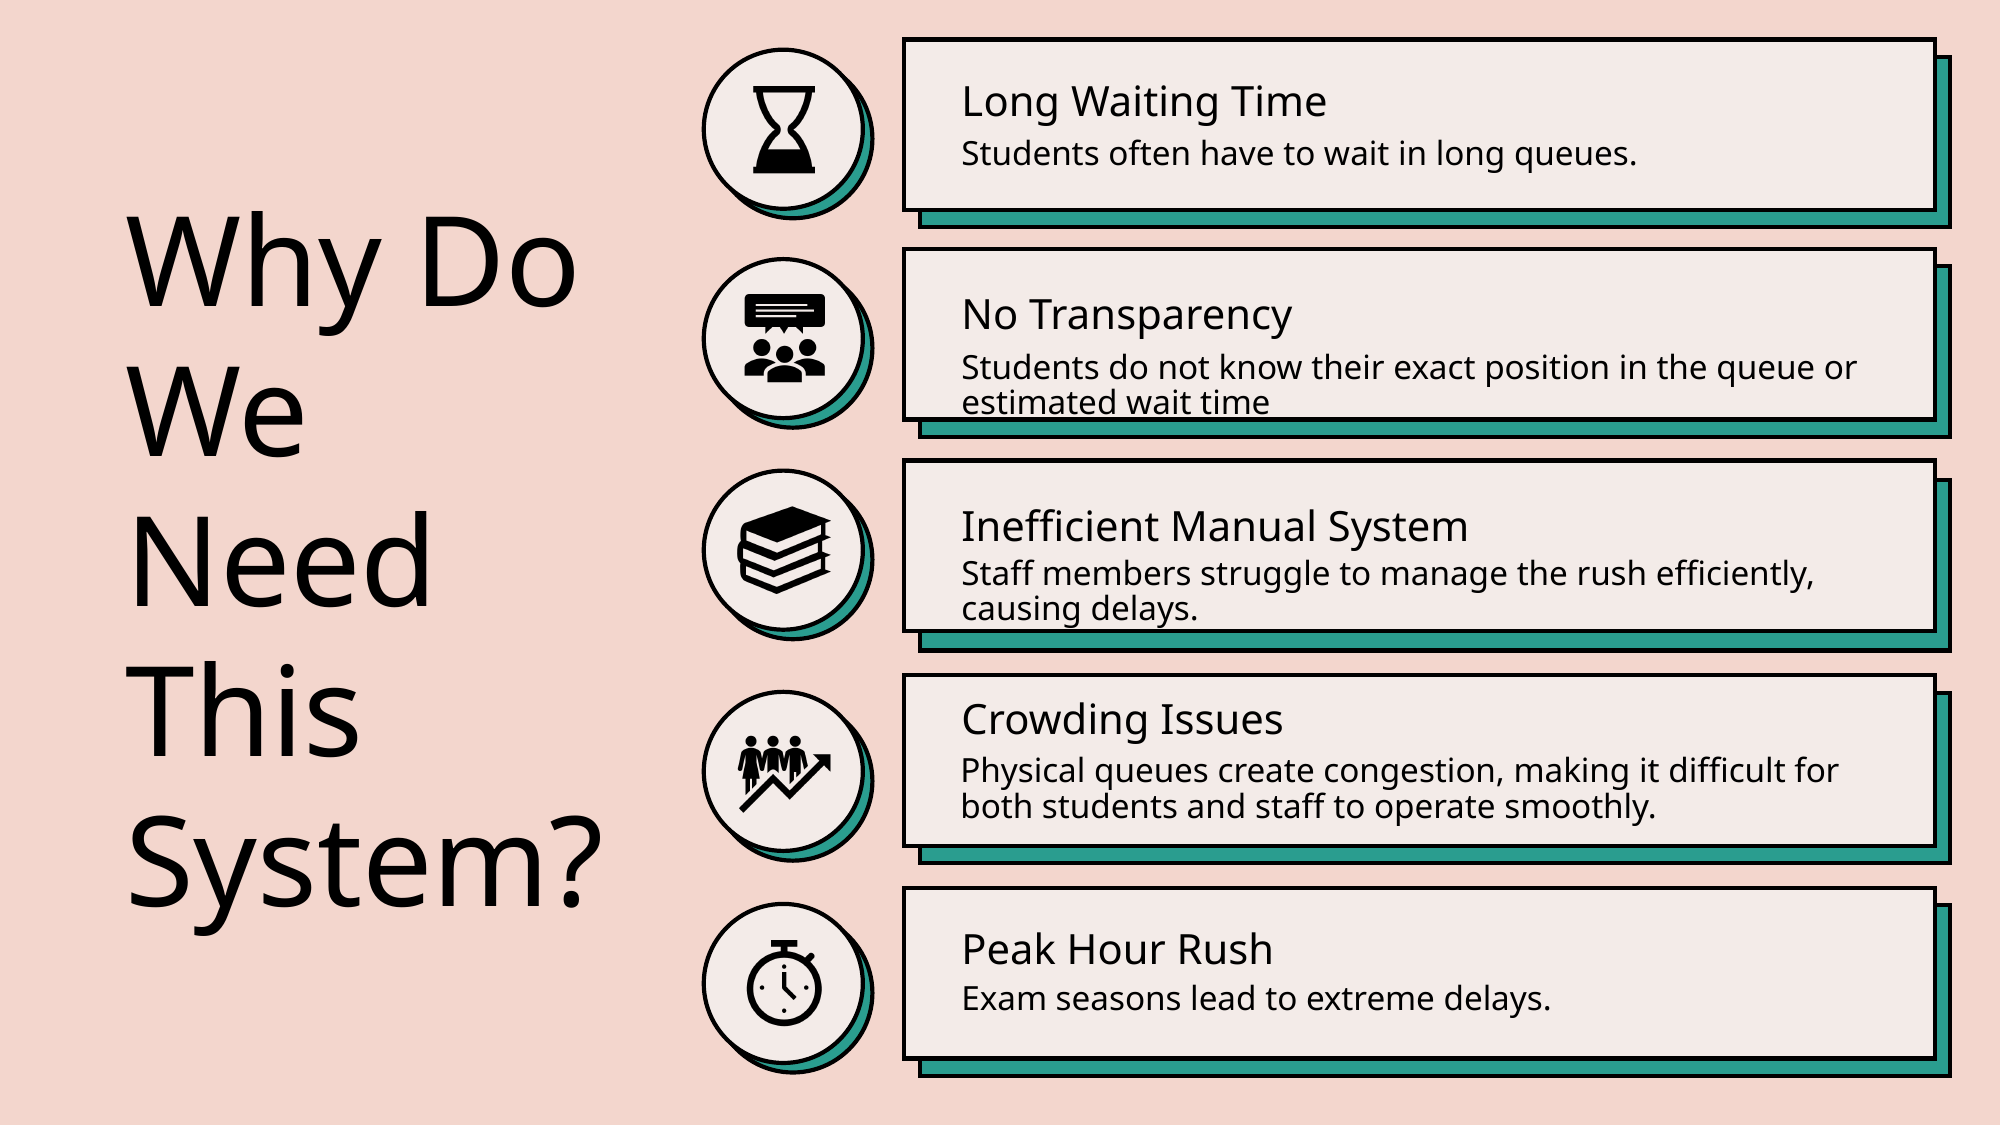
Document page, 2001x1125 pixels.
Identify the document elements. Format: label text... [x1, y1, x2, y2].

list Staff members struggle to manage the rush efficiently, causing delays. [946, 548, 1843, 604]
picture [731, 719, 837, 825]
list Crowding Issues [946, 691, 1577, 746]
title Why Do We Need This System? [109, 397, 637, 867]
picture [731, 285, 837, 391]
list Long Waiting Time [946, 72, 1577, 129]
list Students often have to wait in long queues. [946, 129, 1969, 185]
list Physical queues create congestion, making it difficult for both students and staff to operate smoothly. [945, 746, 1931, 802]
picture [731, 930, 837, 1036]
list Students do not know their exact position in the queue or estimated wait time [946, 342, 1929, 393]
picture [731, 76, 837, 182]
list No Transparency [946, 286, 1577, 342]
picture [731, 497, 837, 603]
list Inefficient Manual System [946, 498, 1577, 548]
list Peak Hour Rush [946, 921, 1577, 974]
list Exam seasons lead to extreme delays. [946, 974, 1772, 1030]
